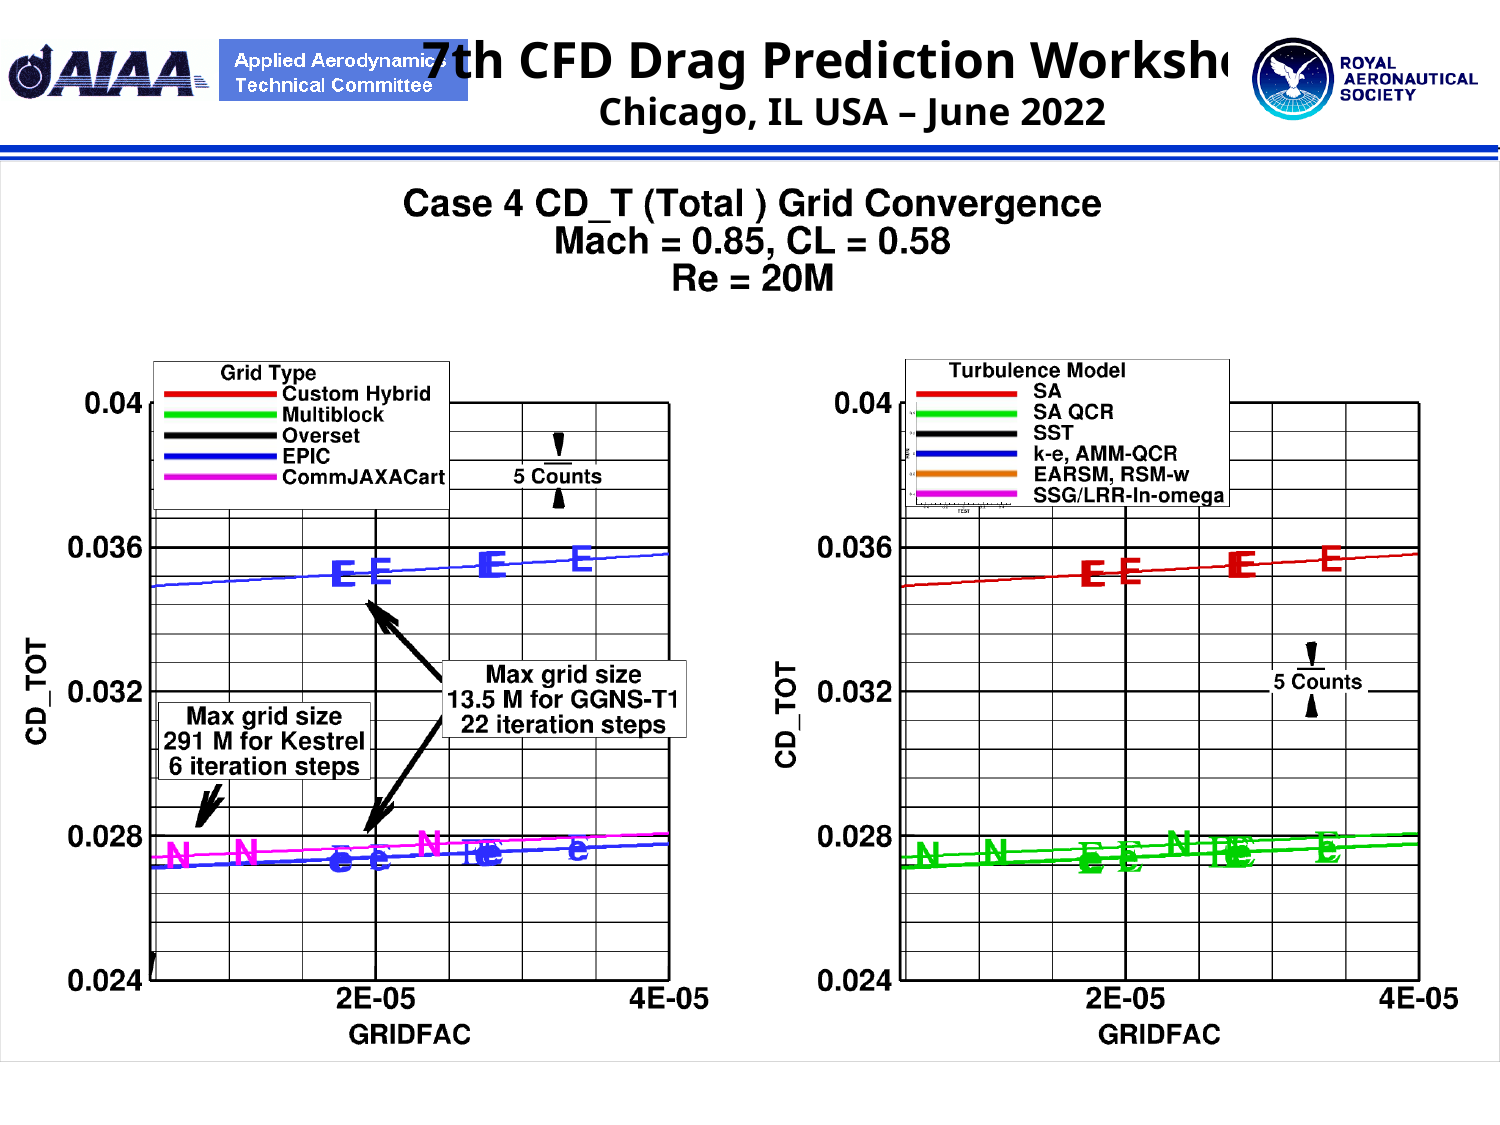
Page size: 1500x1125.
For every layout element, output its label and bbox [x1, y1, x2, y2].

picture [463, 56, 468, 73]
picture [1228, 13, 1500, 144]
picture [0, 161, 1500, 1063]
picture [1, 39, 468, 101]
